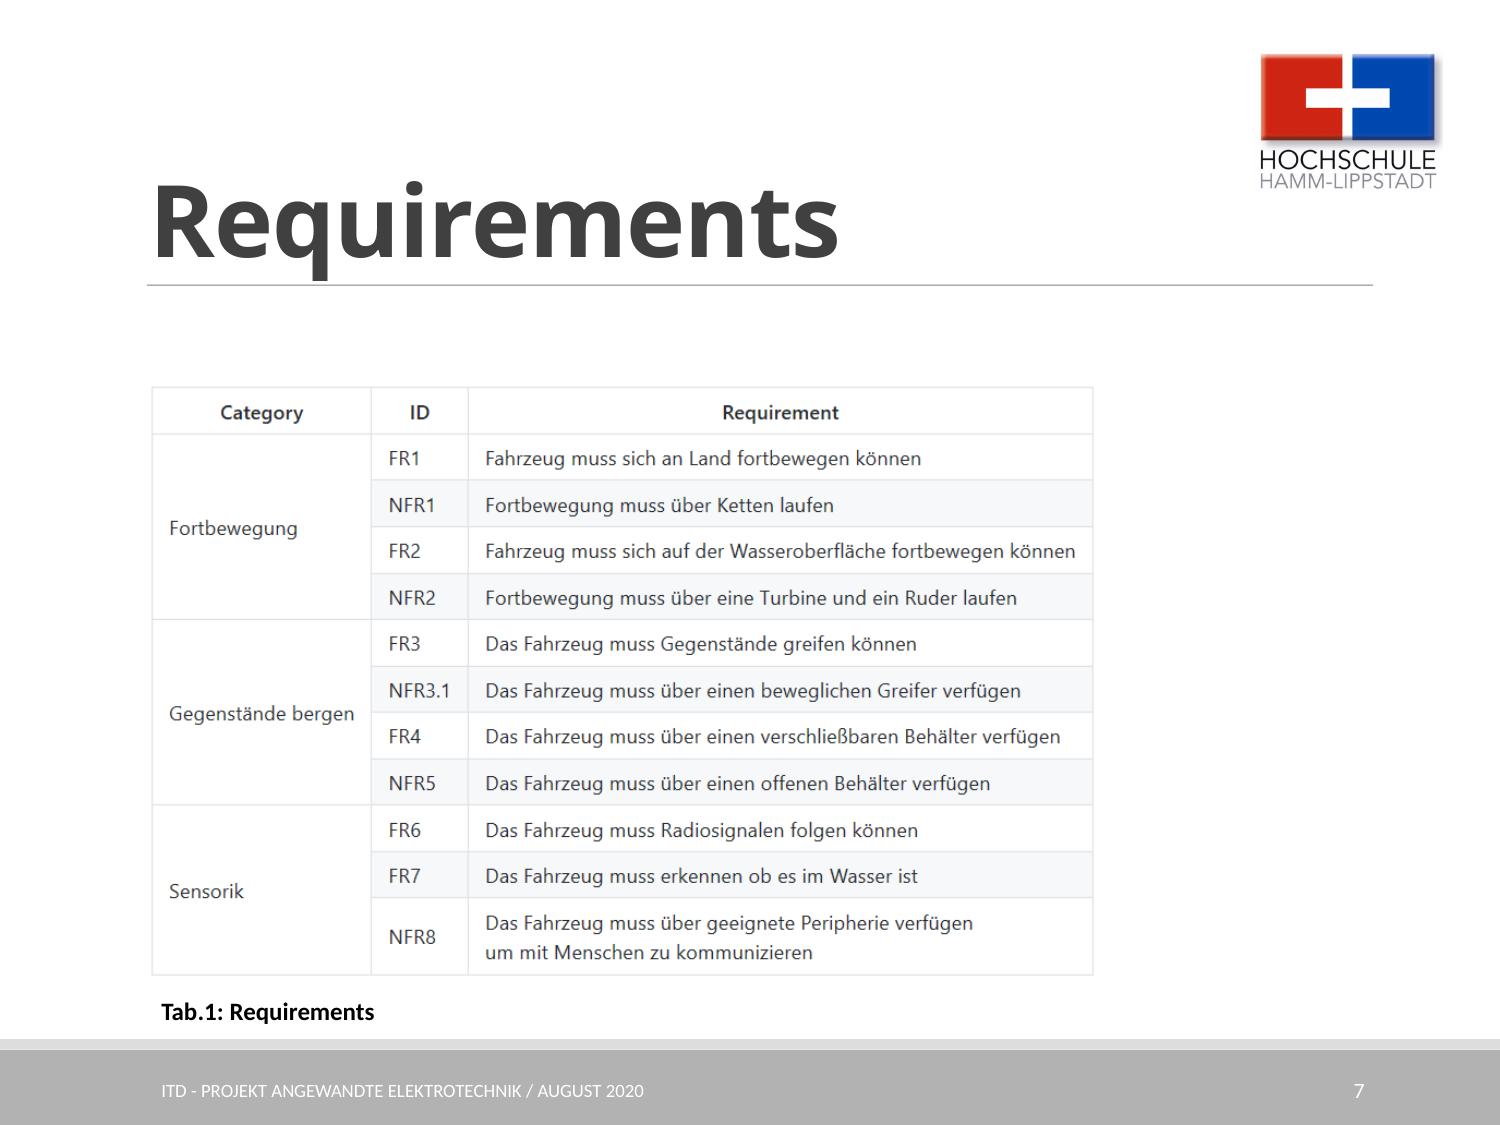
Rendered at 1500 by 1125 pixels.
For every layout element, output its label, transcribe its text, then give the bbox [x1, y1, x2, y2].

text_box Tab.1: Requirements [146, 988, 390, 1063]
text_box Requirements [134, 47, 1373, 285]
text_box 7 [1218, 1059, 1380, 1120]
picture [1373, 50, 1443, 192]
text_box ITD - Projekt angewandte Elektrotechnik / August 2020 [105, 1059, 700, 1120]
picture [144, 378, 1098, 980]
